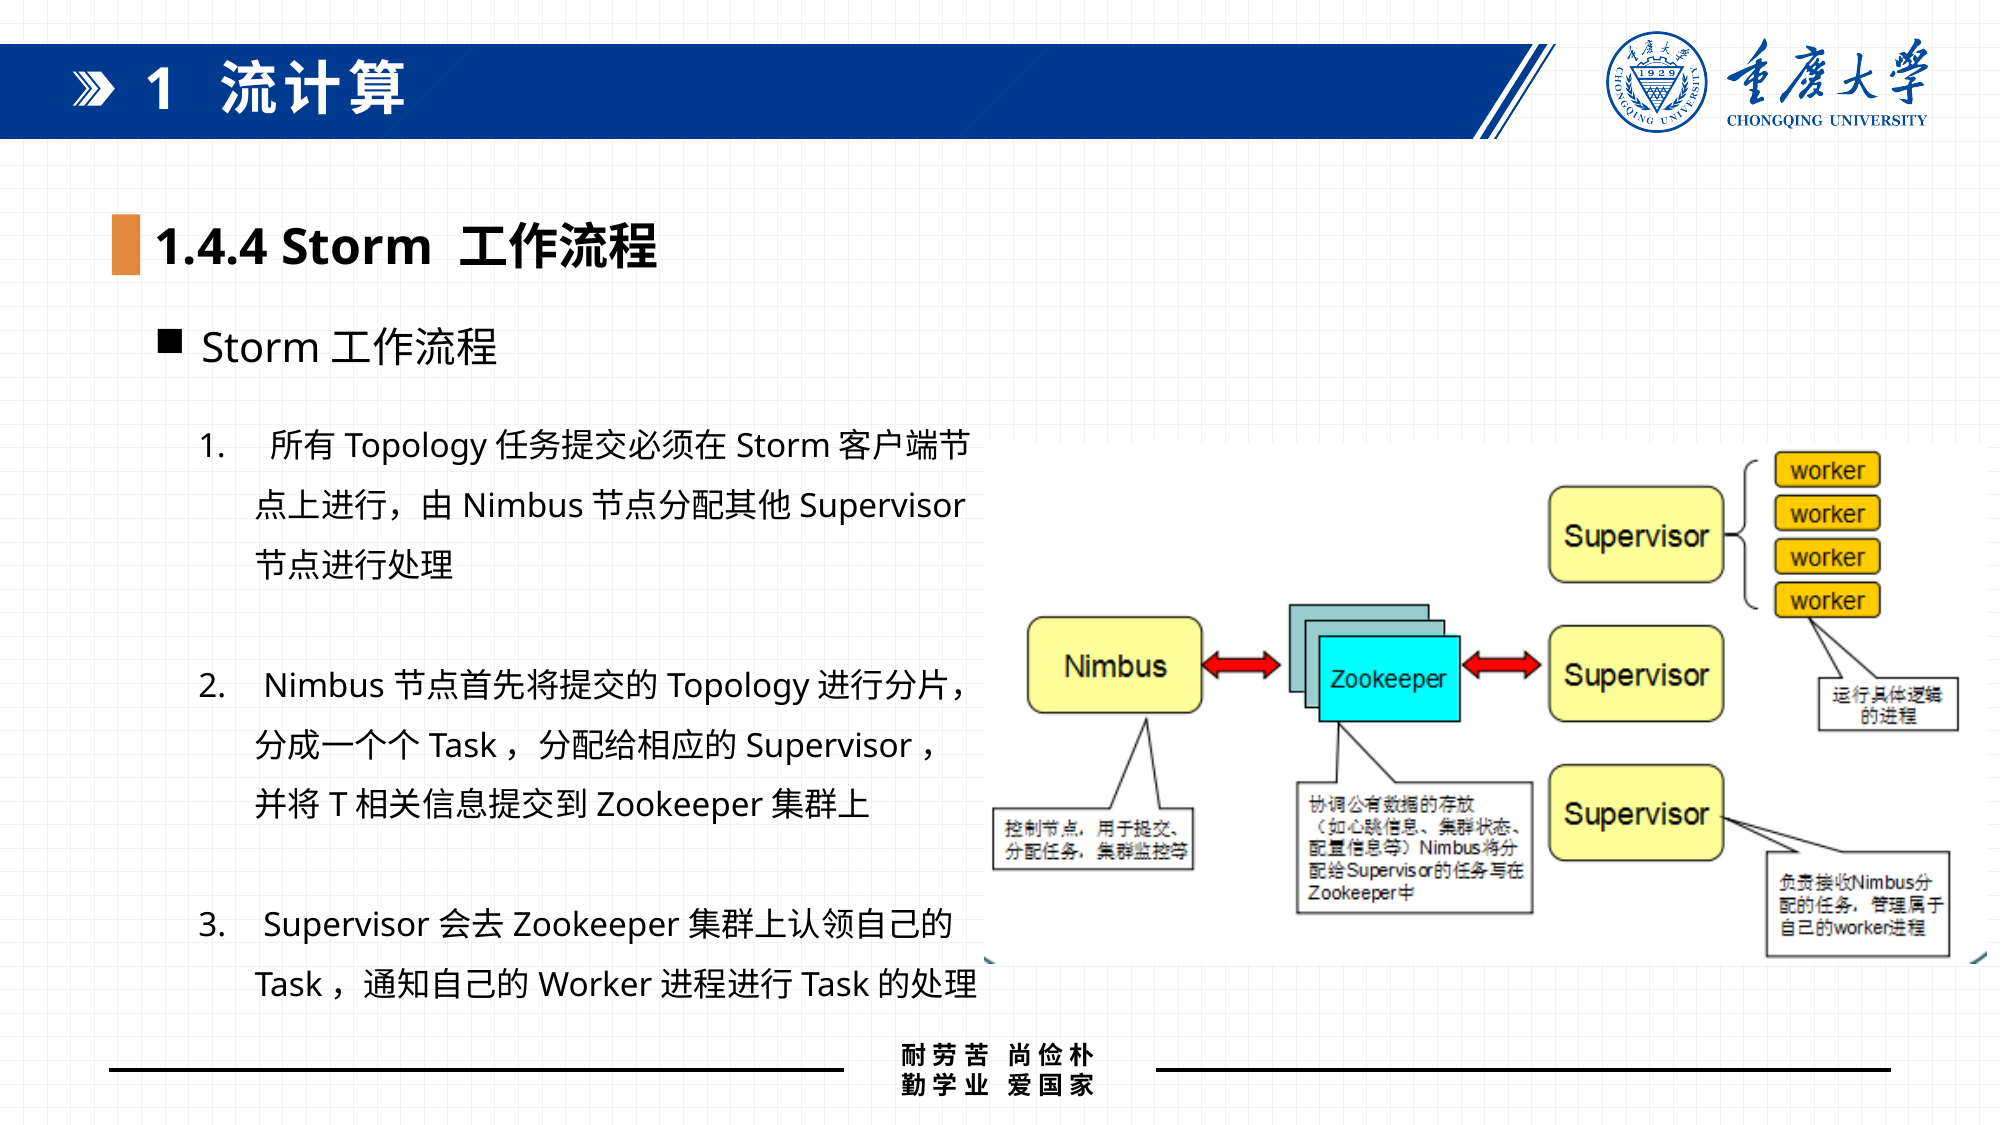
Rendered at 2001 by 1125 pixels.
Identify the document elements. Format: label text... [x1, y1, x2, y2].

picture [984, 443, 1987, 964]
text_box Storm工作流程 [139, 313, 555, 379]
text_box 所有Topology任务提交必须在Storm客户端节点上进行，由Nimbus节点分配其他Supervisor 节点进行处理 Nimbus节点首先将提交的Topology进行分片，分成一个个Task，分配给相应的Supervisor，并将T相关信息提交到Zookeeper集群上 Supervisor会去Zookeeper集群上认领自己的Task，通知自己的Worker进程进行Task的处理 [183, 397, 1000, 1011]
list 1 流计算 [108, 51, 1356, 136]
list 1.4.4 Storm 工作流程 [139, 213, 1891, 275]
picture [1606, 31, 1928, 133]
